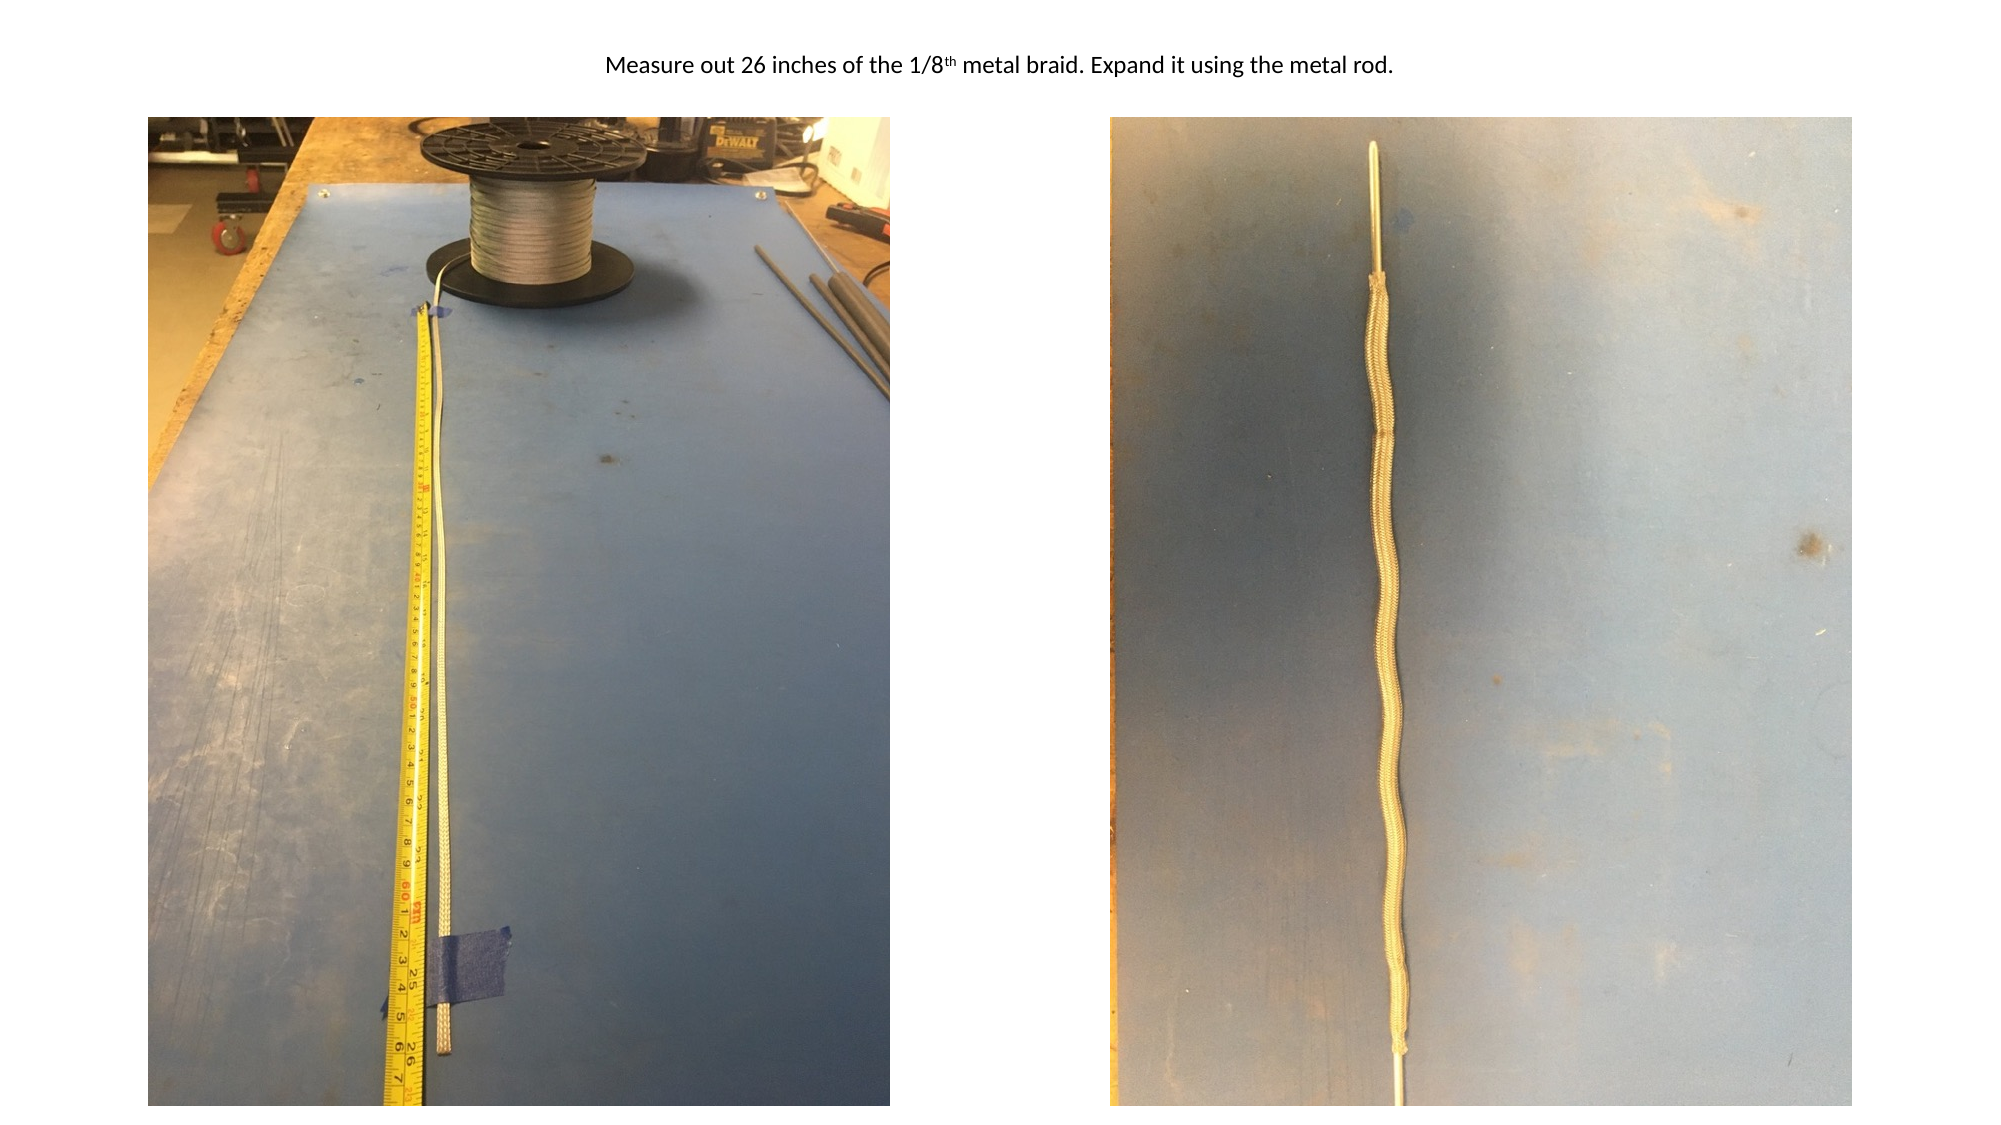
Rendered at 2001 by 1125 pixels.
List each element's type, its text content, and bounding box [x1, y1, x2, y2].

picture [148, 117, 890, 1107]
text_box Measure out 26 inches of the 1/8th metal braid. Expand it using the metal rod. [572, 41, 1428, 86]
picture [1110, 117, 1852, 1107]
